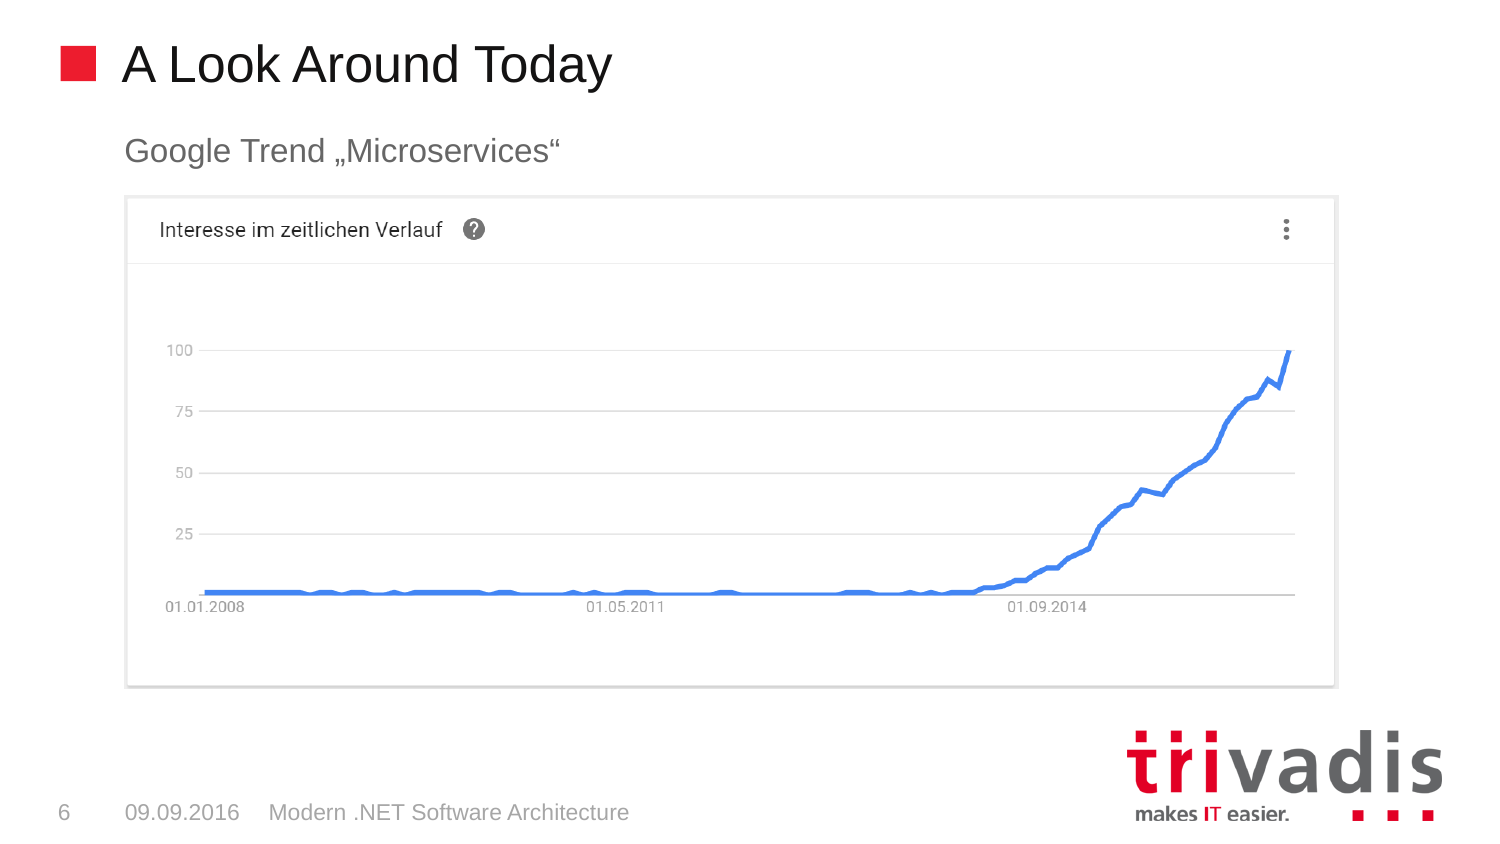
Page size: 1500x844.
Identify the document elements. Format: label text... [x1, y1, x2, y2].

picture [124, 195, 1339, 689]
footer Modern .NET Software Architecture [258, 788, 897, 834]
picture [1127, 730, 1442, 821]
title A Look Around Today [103, 20, 1442, 140]
slide_number 6 [42, 788, 109, 834]
list Google Trend „Microservices“ [106, 121, 1442, 689]
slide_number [109, 788, 258, 834]
